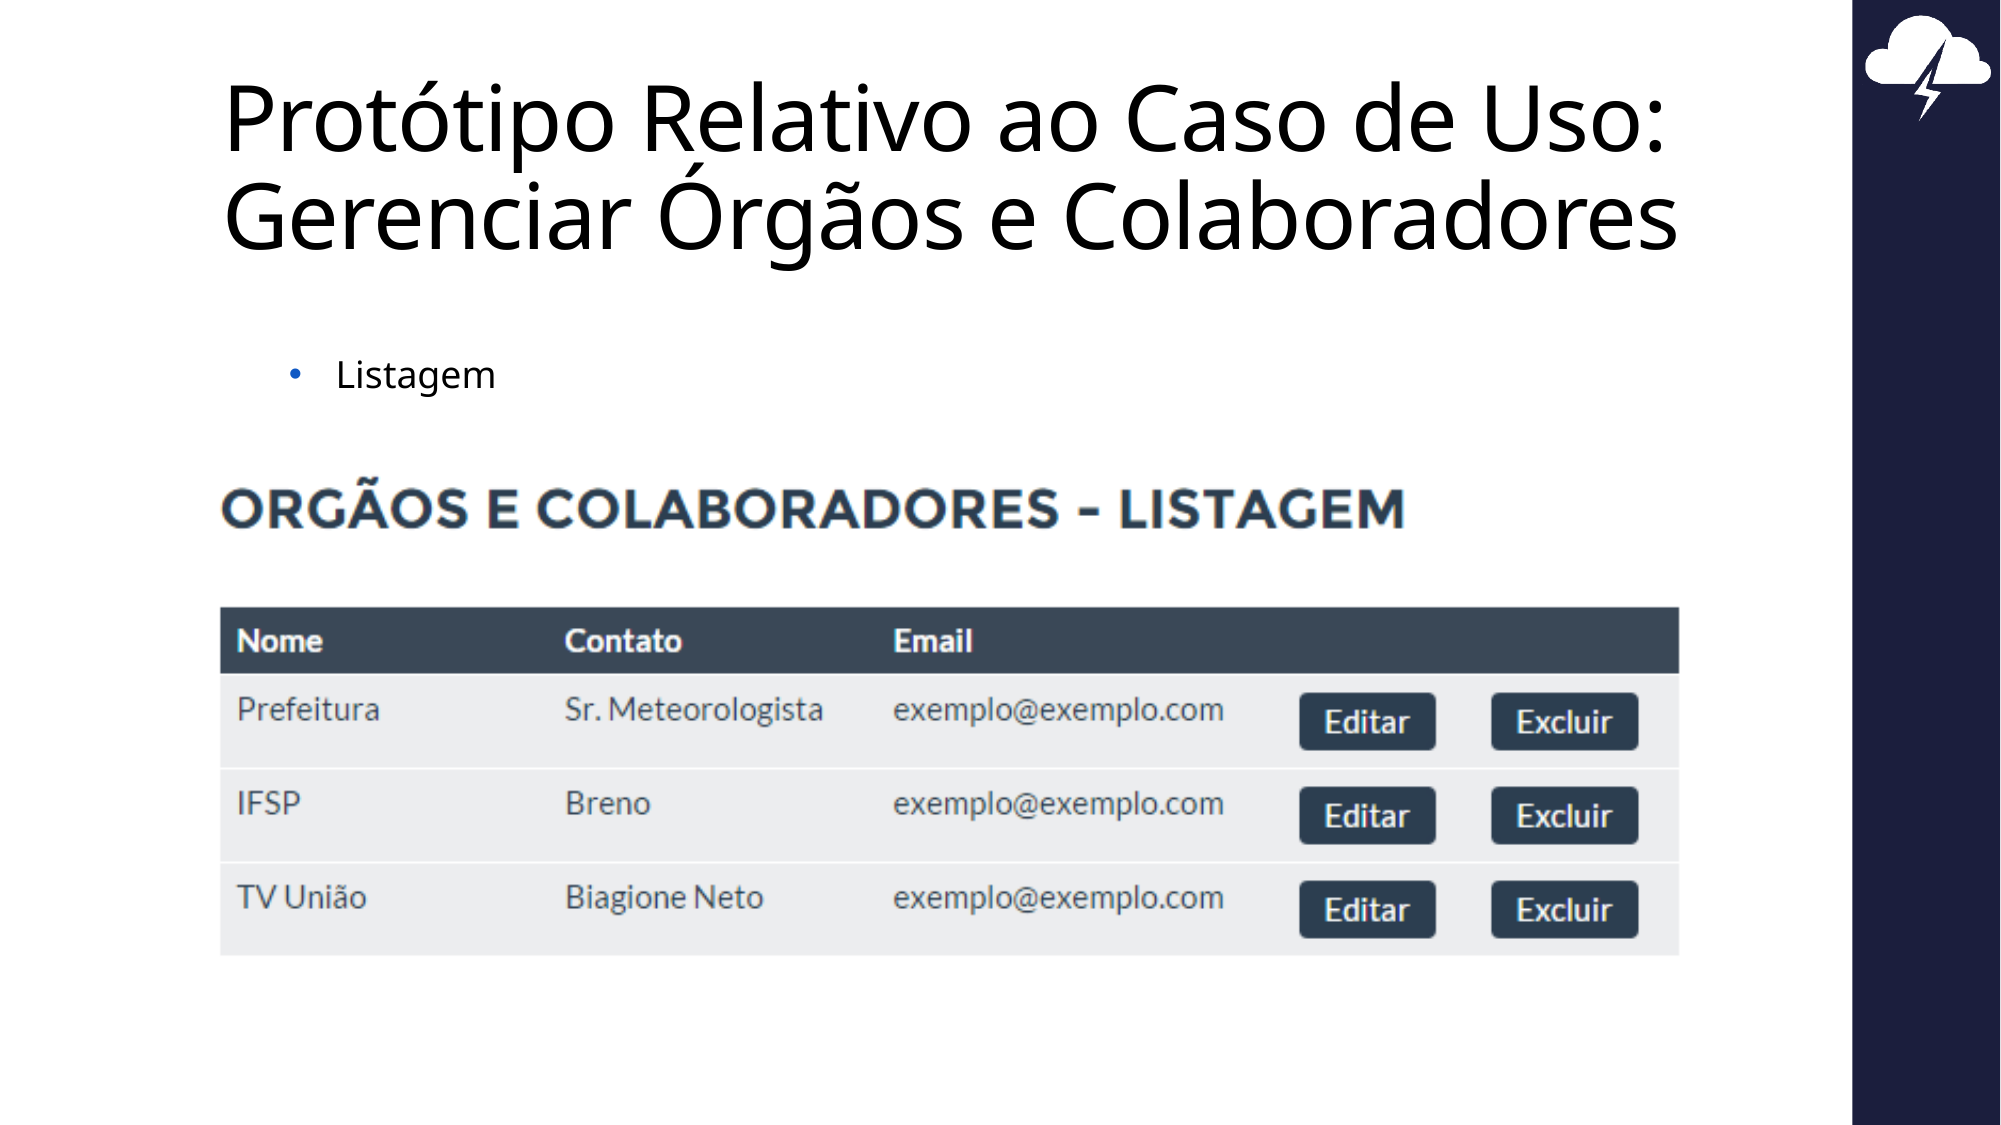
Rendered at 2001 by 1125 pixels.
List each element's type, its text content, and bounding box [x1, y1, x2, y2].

title Protótipo Relativo ao Caso de Uso: Gerenciar Órgãos e Colaboradores [206, 60, 1797, 278]
text_box Listagem [274, 343, 512, 403]
picture [206, 469, 1719, 1003]
picture [1861, 11, 1993, 126]
